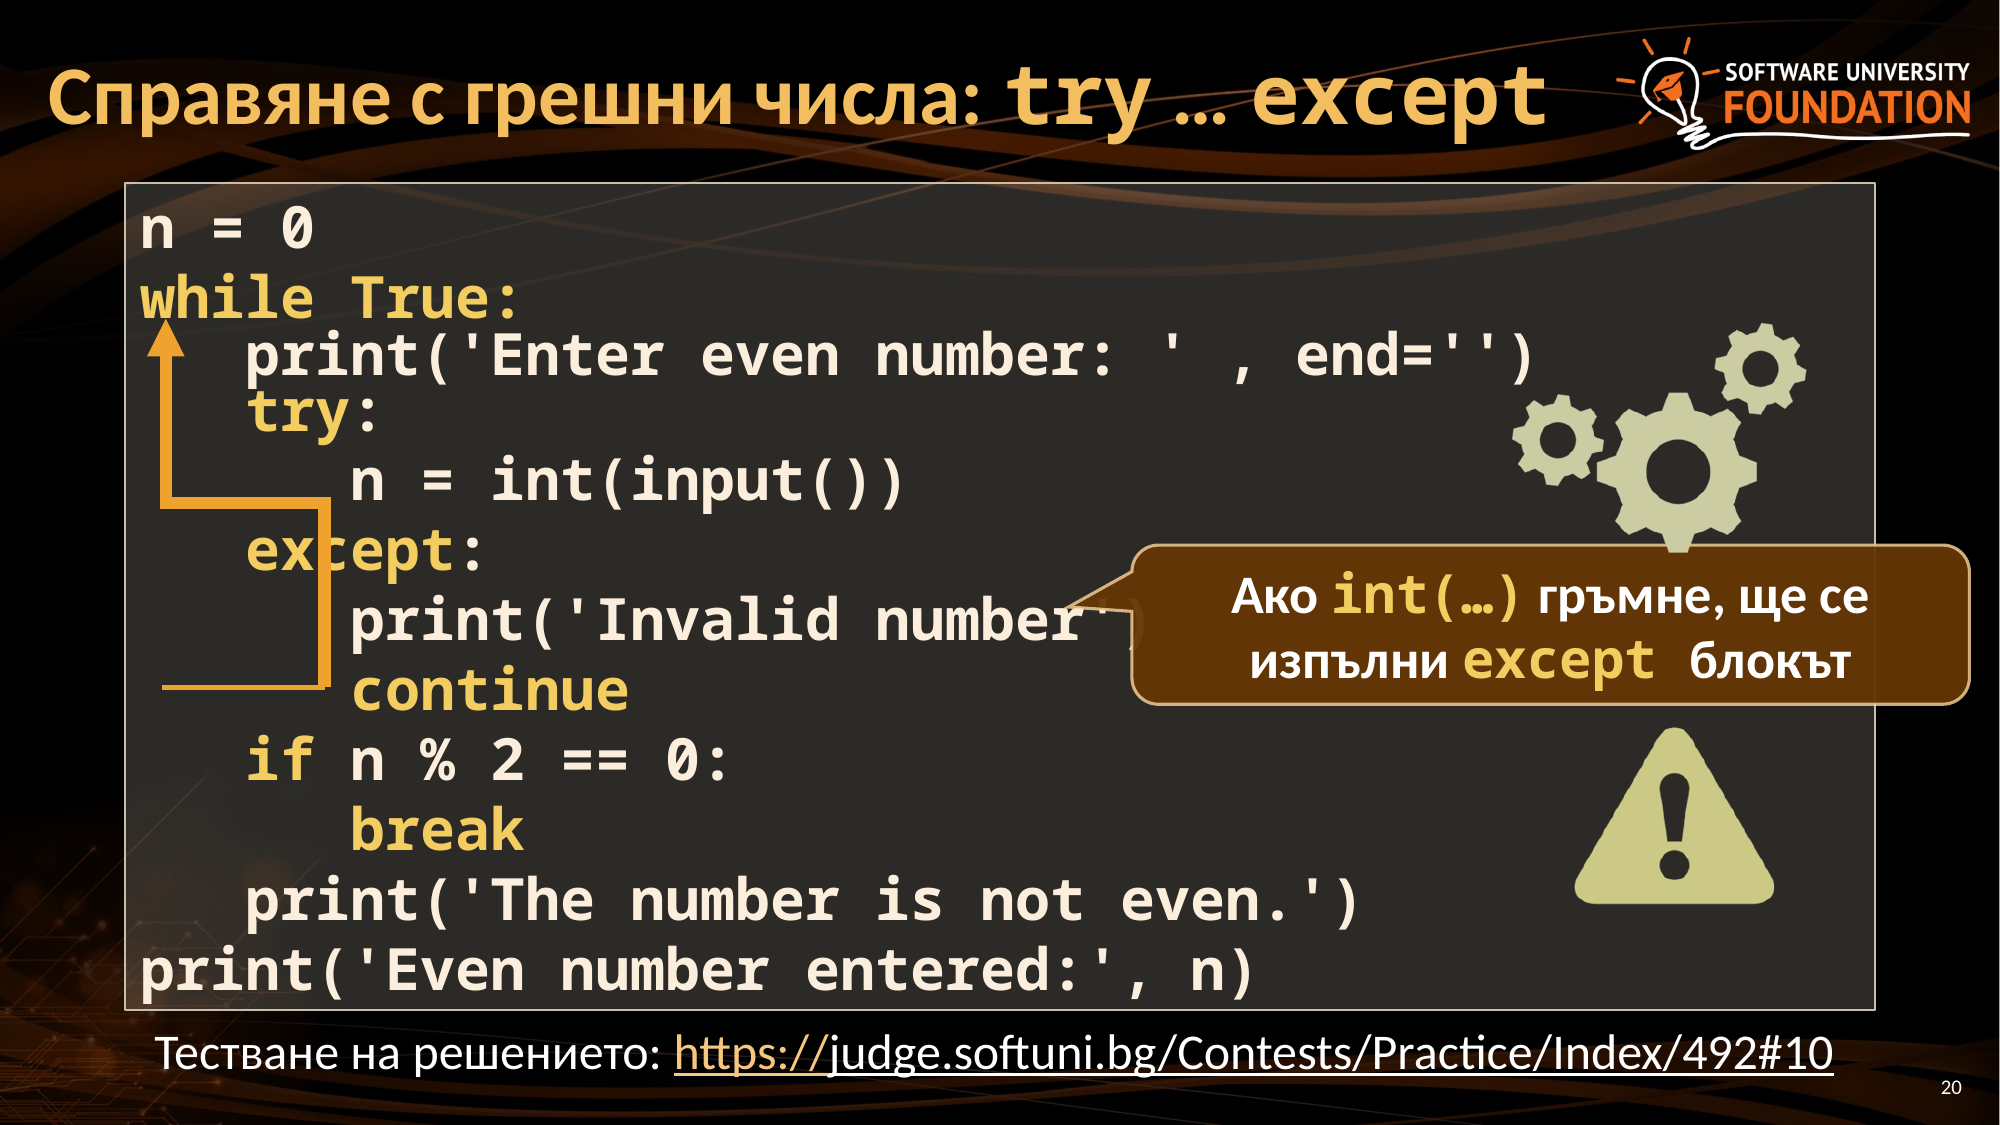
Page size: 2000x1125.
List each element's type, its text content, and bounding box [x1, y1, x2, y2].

title Справяне с грешни числа: try … except [30, 6, 1602, 189]
text_box n = 0 while True: print('Enter even number: ' , end='') try: n = int(input()) except: print('Invalid number') continue if n % 2 == 0: break print('The number is not even.') print('Even number entered:', n) [125, 183, 1875, 1010]
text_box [60, 423, 430, 583]
slide_number 20 [1897, 1070, 1968, 1103]
picture [0, 0, 2000, 1125]
text_box Ако int(…) гръмне, ще се изпълни except блокът [1065, 544, 1971, 706]
text_box Тестване на решението: https://judge.softuni.bg/Contests/Practice/Index/492#10 [124, 1011, 1875, 1087]
